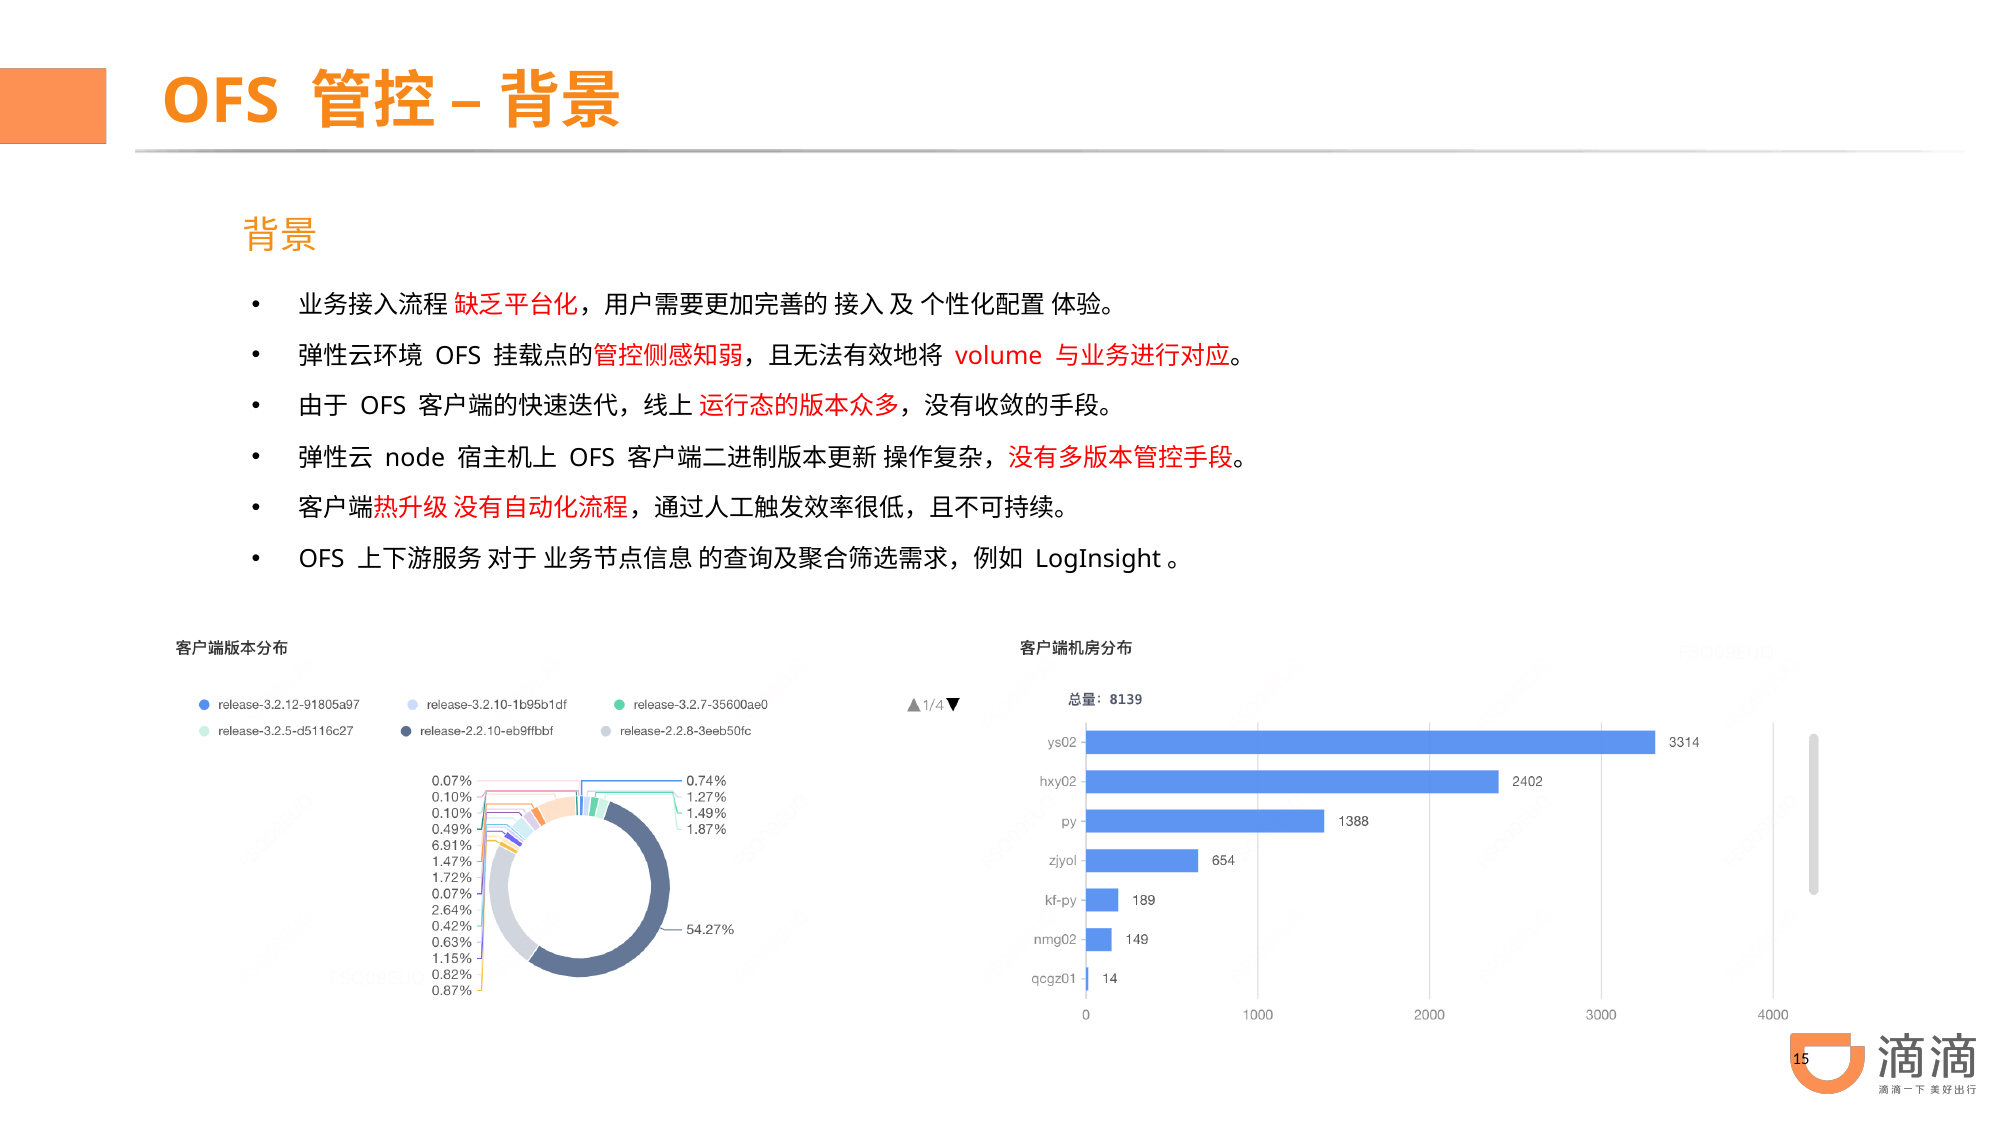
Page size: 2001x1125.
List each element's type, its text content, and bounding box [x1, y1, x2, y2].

text_box 业务接入流程 缺乏平台化，用户需要更加完善的 接入 及 个性化配置 体验。 弹性云环境 OFS 挂载点的管控侧感知弱，且无法有效地将 volume 与业务进行对应。 由于 OFS 客户端的快速迭代，线上 运行态的版本众多，没有收敛的手段。 弹性云 node 宿主机上 OFS 客户端二进制版本更新 操作复杂，没有多版本管控手段。 客户端热升级 没有自动化流程，通过人工触发效率很低，且不可持续。 OFS 上下游服务 对于 业务节点信息 的查询及聚合筛选需求，例如 LogInsight。 [236, 260, 1591, 580]
text_box 背景 [227, 180, 1060, 263]
picture [135, 149, 158, 156]
picture [157, 621, 1844, 1029]
text_box OFS 管控 – 背景 [158, 35, 996, 160]
picture [996, 149, 1965, 156]
picture [1790, 1033, 1976, 1094]
